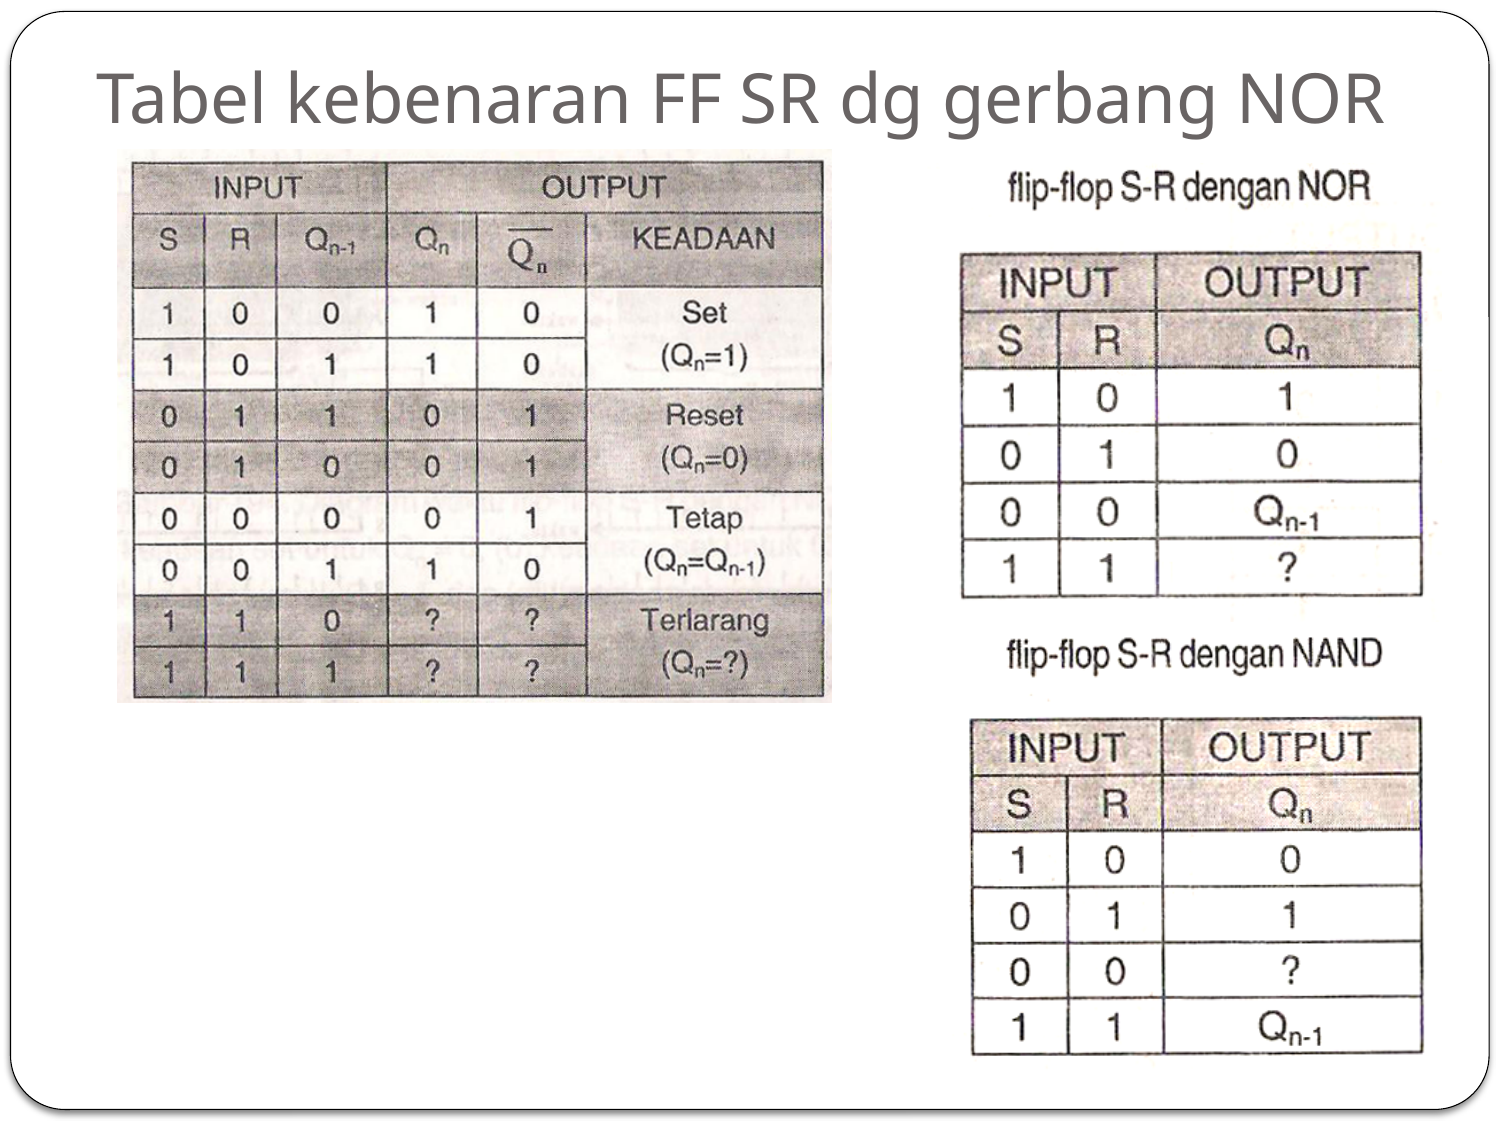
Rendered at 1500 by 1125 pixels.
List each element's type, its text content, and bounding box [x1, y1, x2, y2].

title Tabel kebenaran FF SR dg gerbang NOR [82, 45, 1425, 153]
picture [937, 632, 1454, 1073]
picture [925, 163, 1442, 622]
picture [116, 149, 832, 704]
